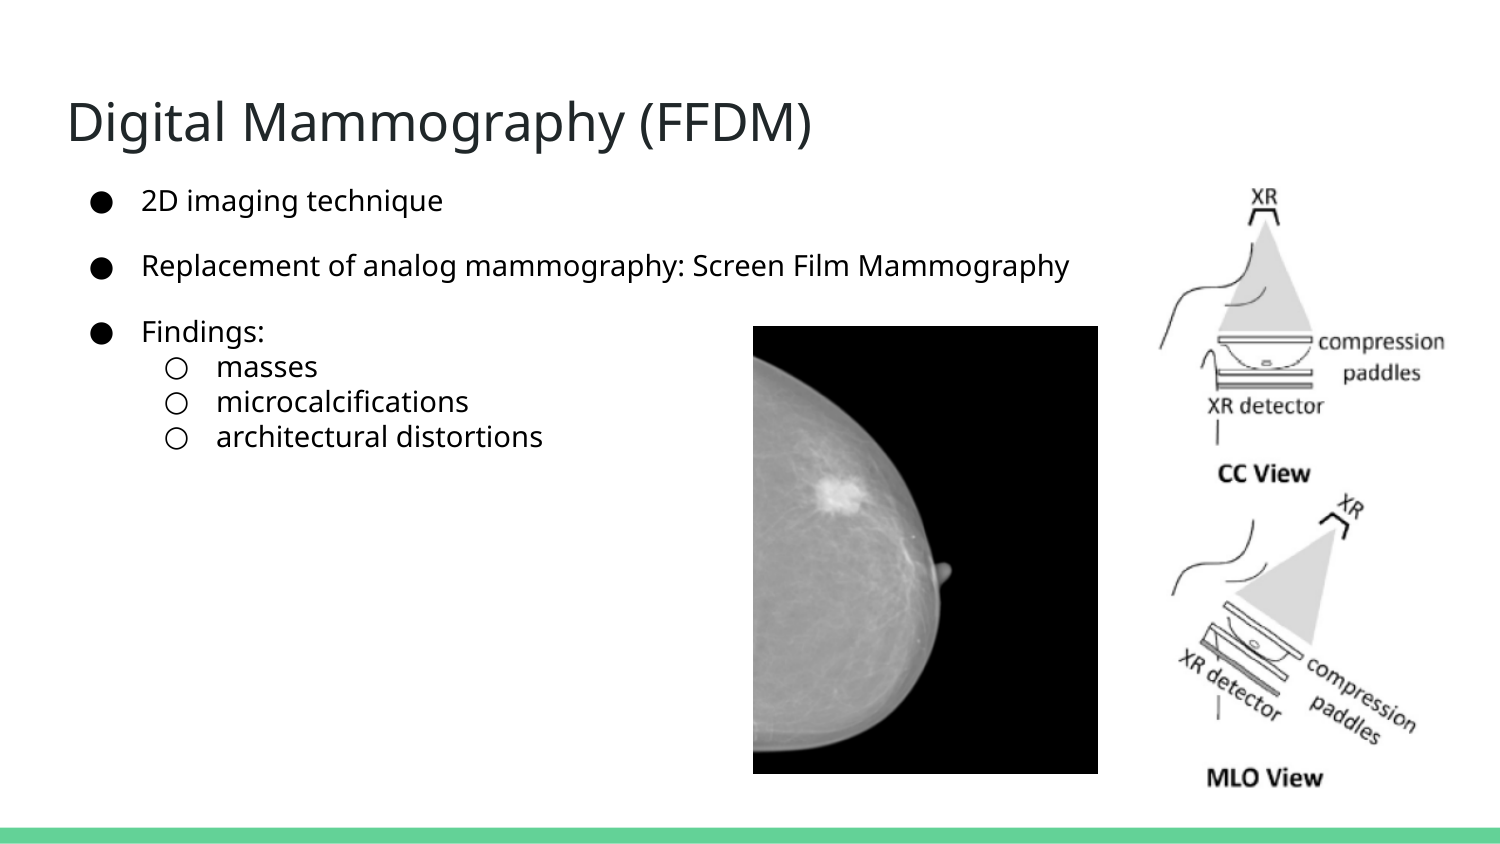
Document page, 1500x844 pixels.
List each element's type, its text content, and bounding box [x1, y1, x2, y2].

text_box 2D imaging technique [51, 166, 975, 232]
picture [753, 325, 1098, 775]
picture [1143, 166, 1450, 811]
title Digital Mammography (FFDM) [51, 72, 1449, 167]
text_box Replacement of analog mammography: Screen Film Mammography [51, 232, 1138, 298]
text_box Findings: masses microcalcifications architectural distortions [51, 298, 707, 468]
